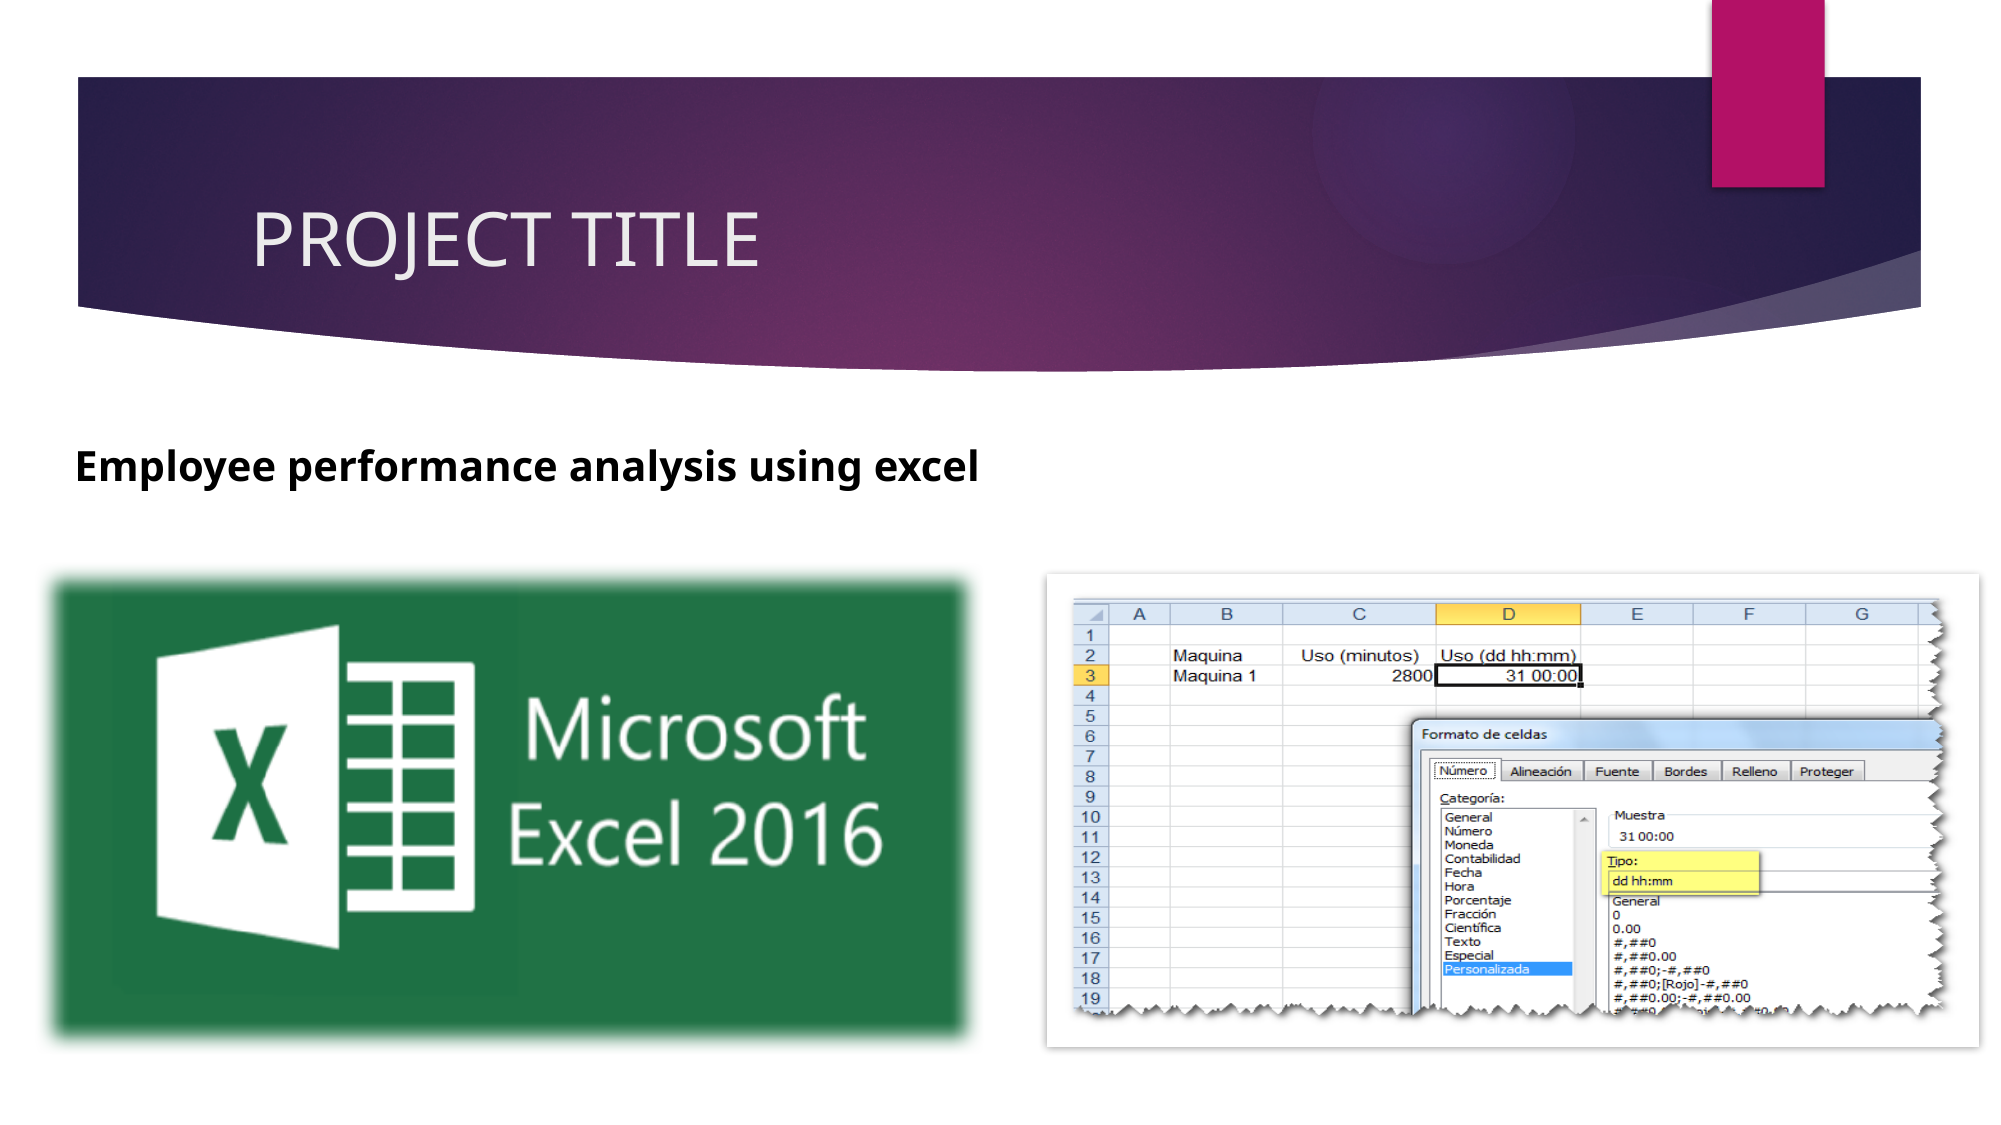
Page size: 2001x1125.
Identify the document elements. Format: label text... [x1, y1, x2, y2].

picture [34, 562, 984, 1055]
title PROJECT TITLE [216, 159, 1107, 313]
text_box Employee performance analysis using excel [59, 432, 1036, 498]
picture [1060, 588, 1965, 1033]
